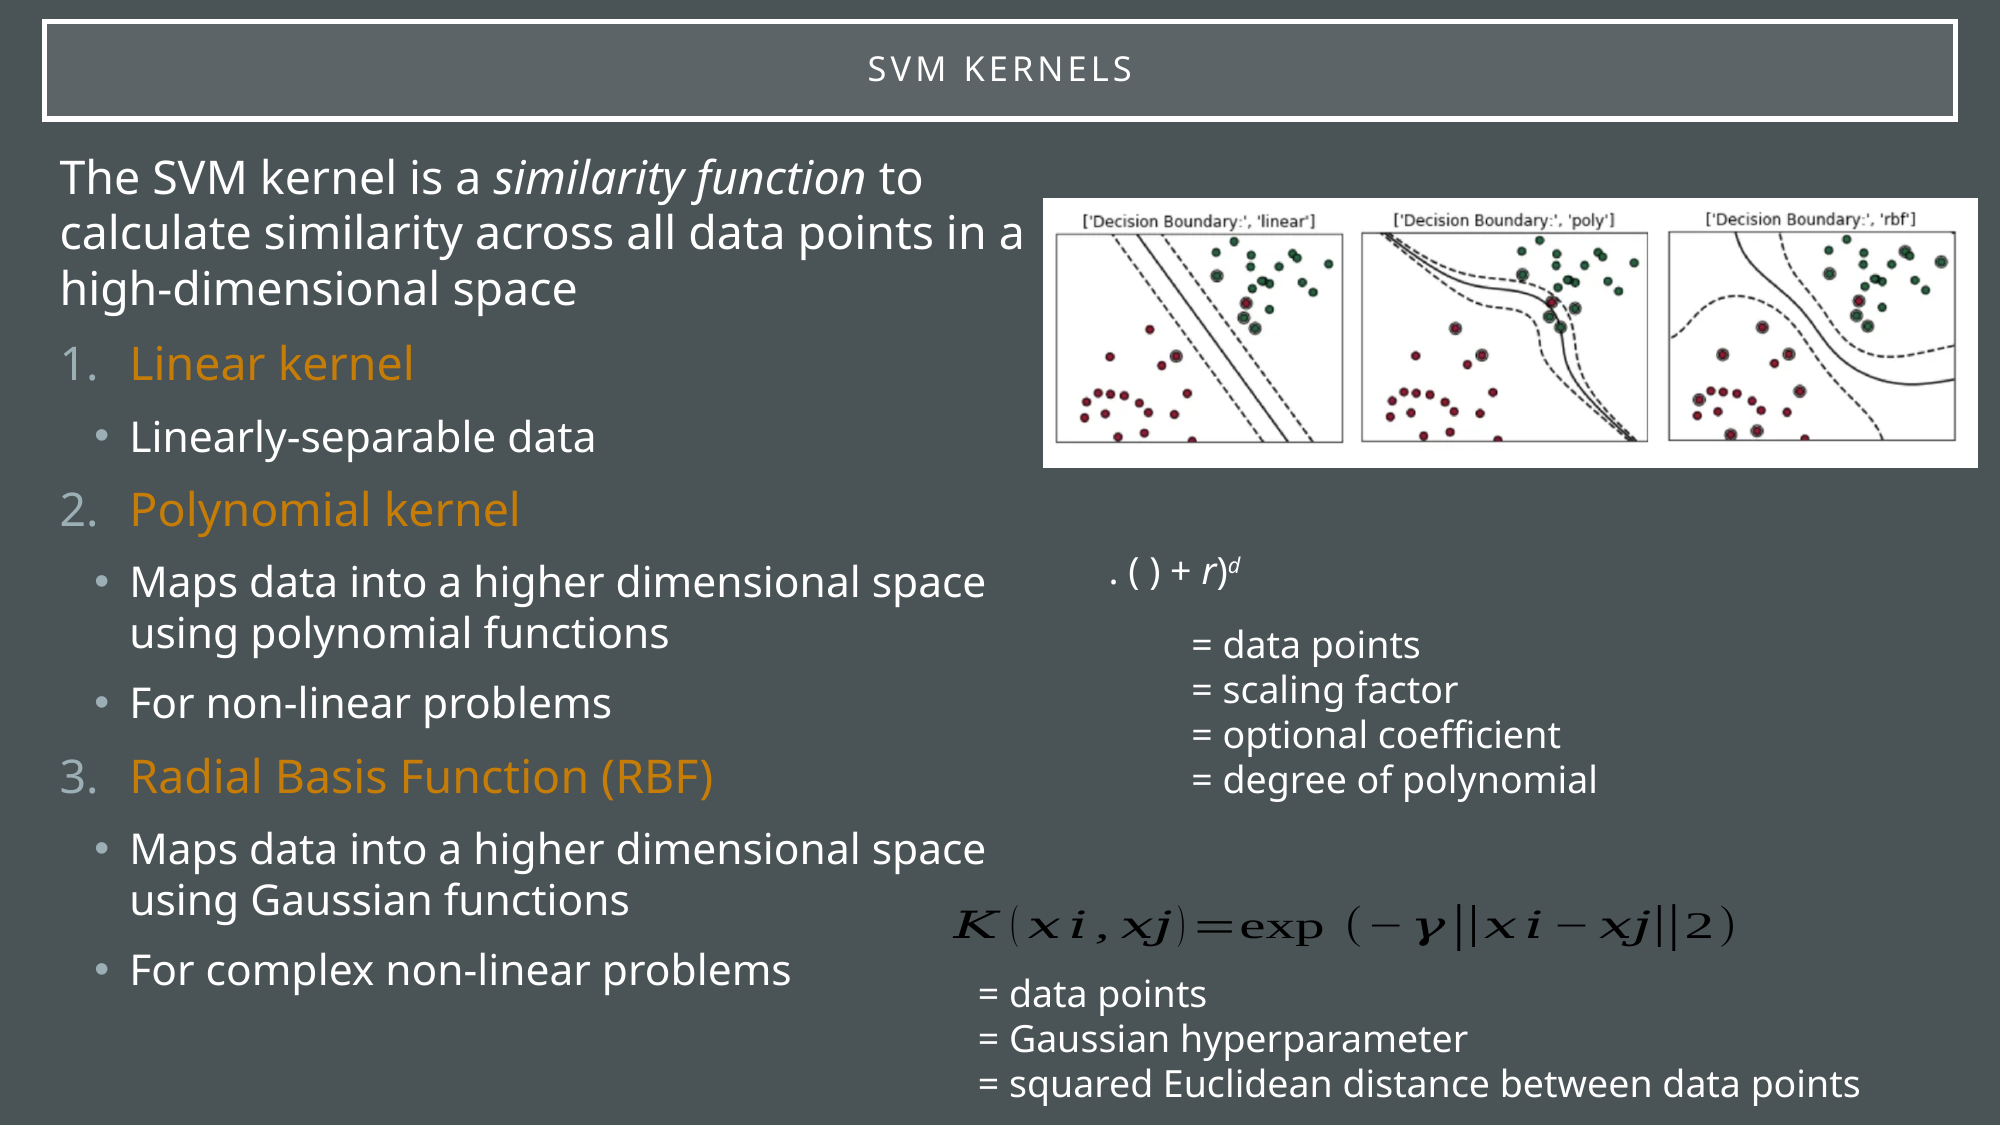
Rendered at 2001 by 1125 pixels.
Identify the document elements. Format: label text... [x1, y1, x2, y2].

picture [1043, 198, 1978, 468]
list The SVM kernel is a similarity function to calculate similarity across all data points in a high-dimensional space Linear kernel Linearly-separable data Polynomial kernel Maps data into a higher dimensional space using polynomial functions For non-linear problems Radial Basis Function (RBF) Maps data into a higher dimensional space using Gaussian functions For complex non-linear problems [44, 140, 1111, 1009]
title Svm kernels [42, 19, 1958, 122]
text_box [0, 0, 2000, 1125]
